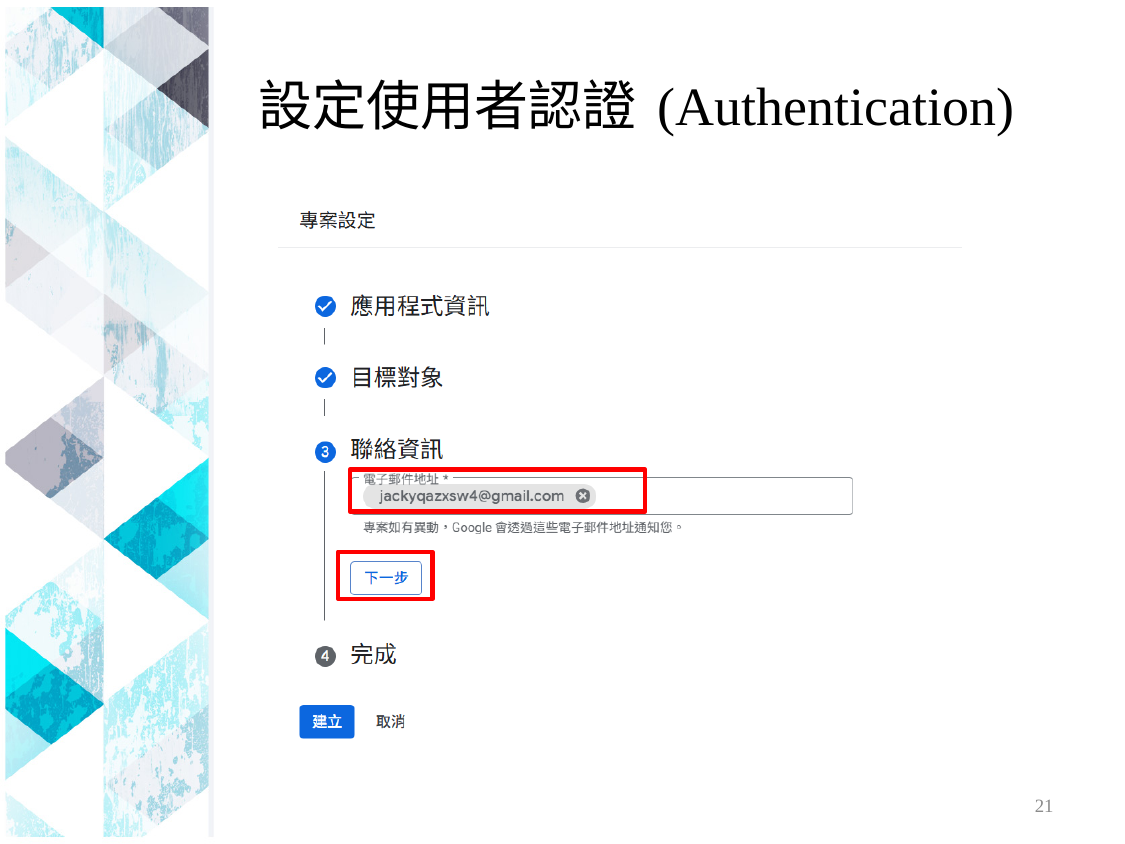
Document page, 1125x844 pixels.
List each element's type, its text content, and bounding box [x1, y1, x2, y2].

title 設定使用者認證 (Authentication) [243, 33, 1069, 175]
picture [0, 0, 1125, 844]
slide_number 21 [806, 782, 1069, 827]
